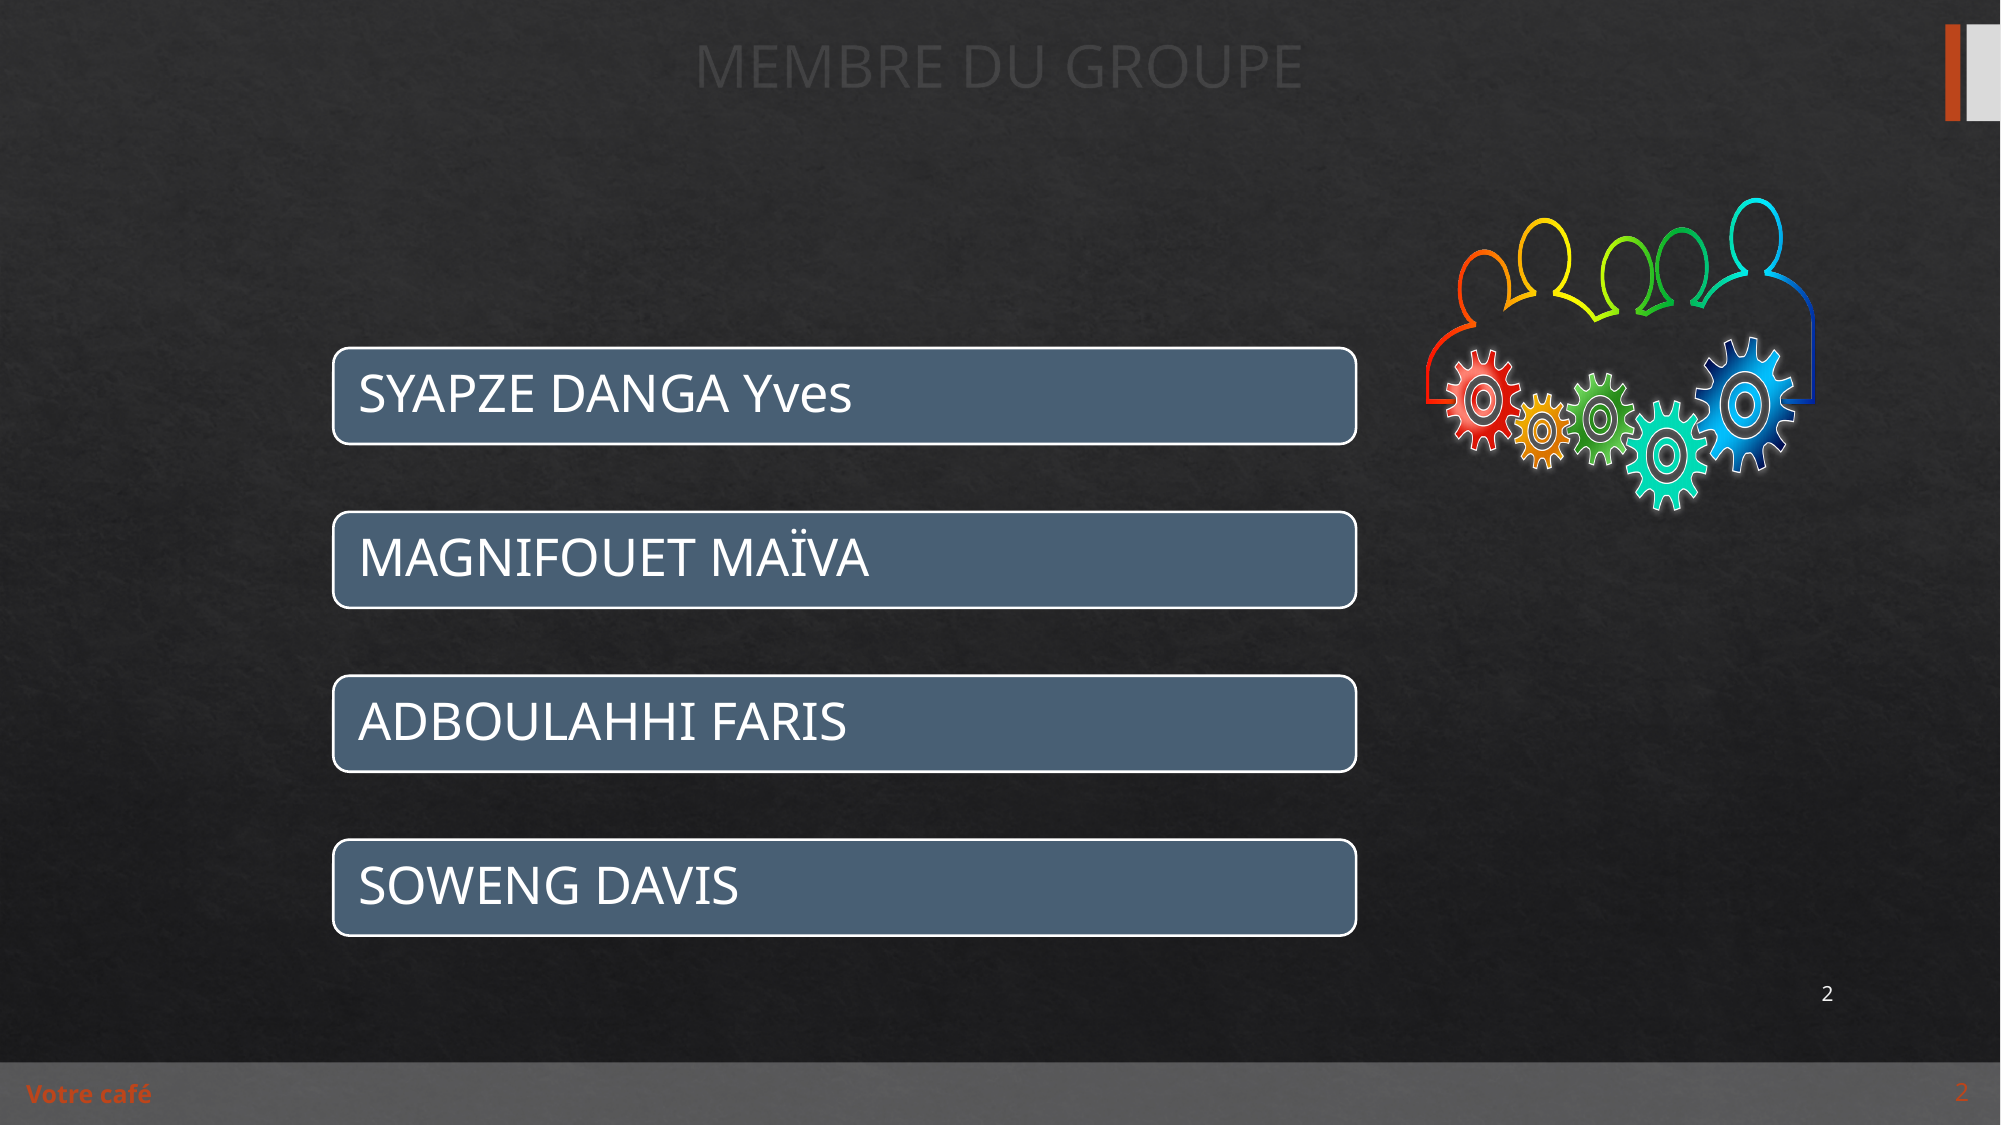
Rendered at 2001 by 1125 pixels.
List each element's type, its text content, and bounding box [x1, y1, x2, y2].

picture [1381, 139, 1849, 563]
title MEMBRE DU GROUPE [149, 20, 1849, 180]
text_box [333, 344, 1357, 1008]
slide_number 2 [1724, 965, 1849, 1025]
